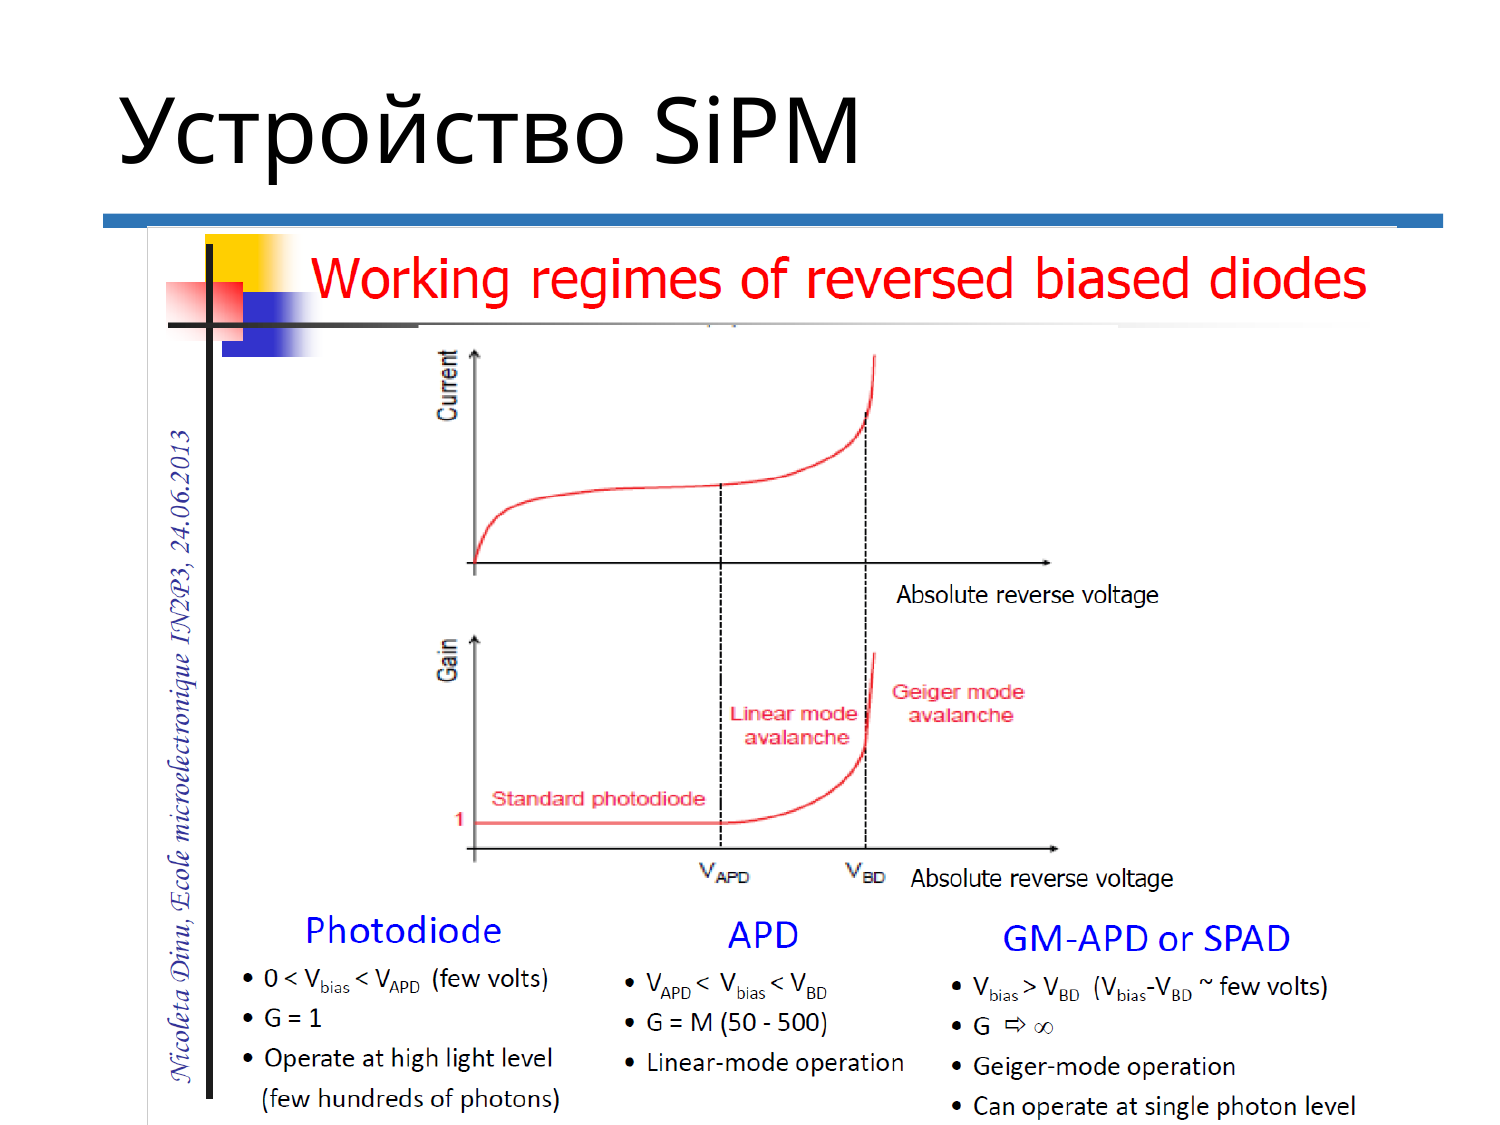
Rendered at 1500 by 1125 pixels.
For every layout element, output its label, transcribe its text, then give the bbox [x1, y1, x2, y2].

picture [147, 225, 1397, 1125]
title Устройство SiPM [103, 59, 1397, 208]
